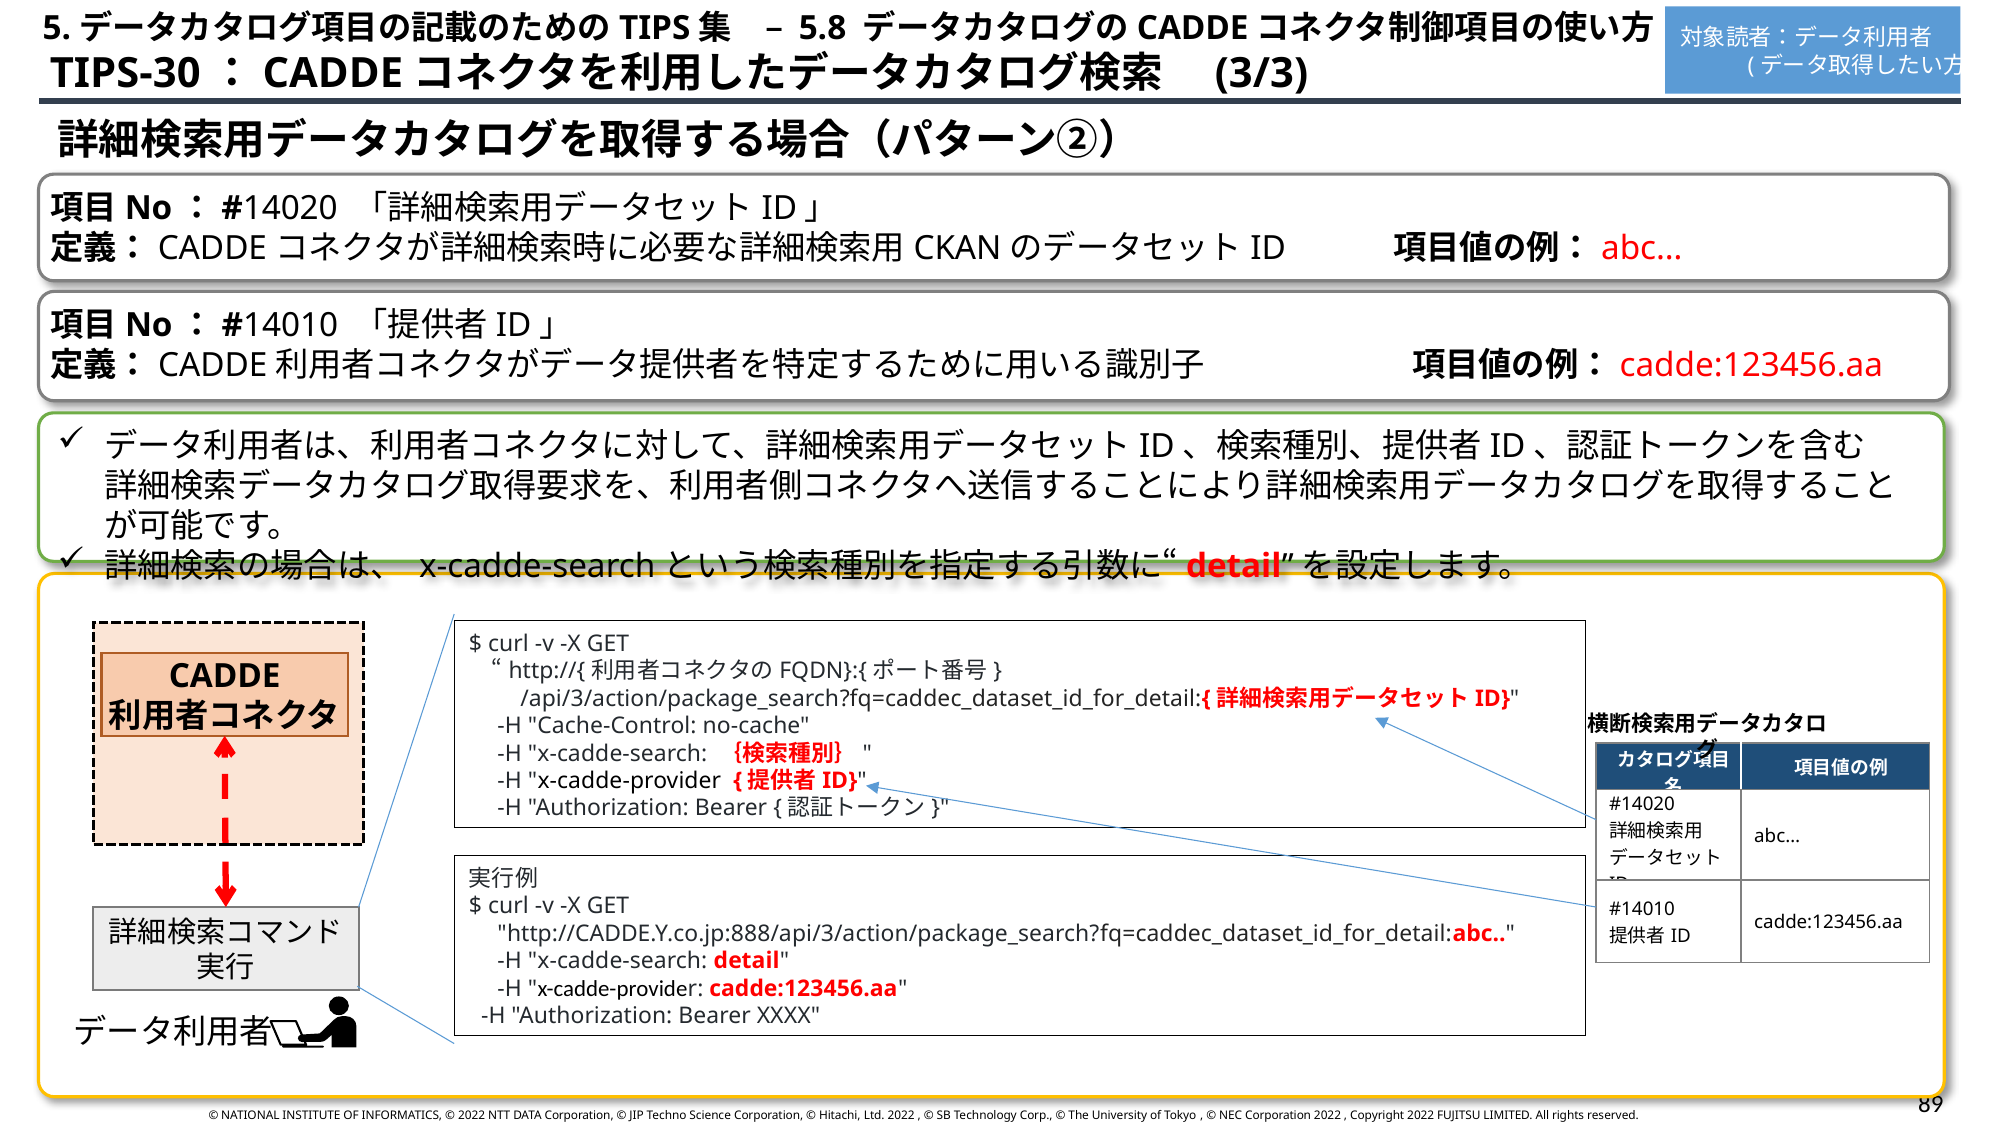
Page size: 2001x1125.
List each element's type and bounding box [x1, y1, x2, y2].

table_cell [1742, 881, 1929, 962]
table_cell [1597, 790, 1740, 879]
text_box [24, 1, 1987, 282]
text_box [37, 411, 1946, 563]
table_header [1742, 744, 1929, 789]
text_box [37, 572, 1946, 1098]
text_box [37, 290, 1951, 402]
table_cell [1597, 881, 1740, 962]
table_cell [1742, 790, 1929, 879]
table_header [1597, 770, 1740, 789]
